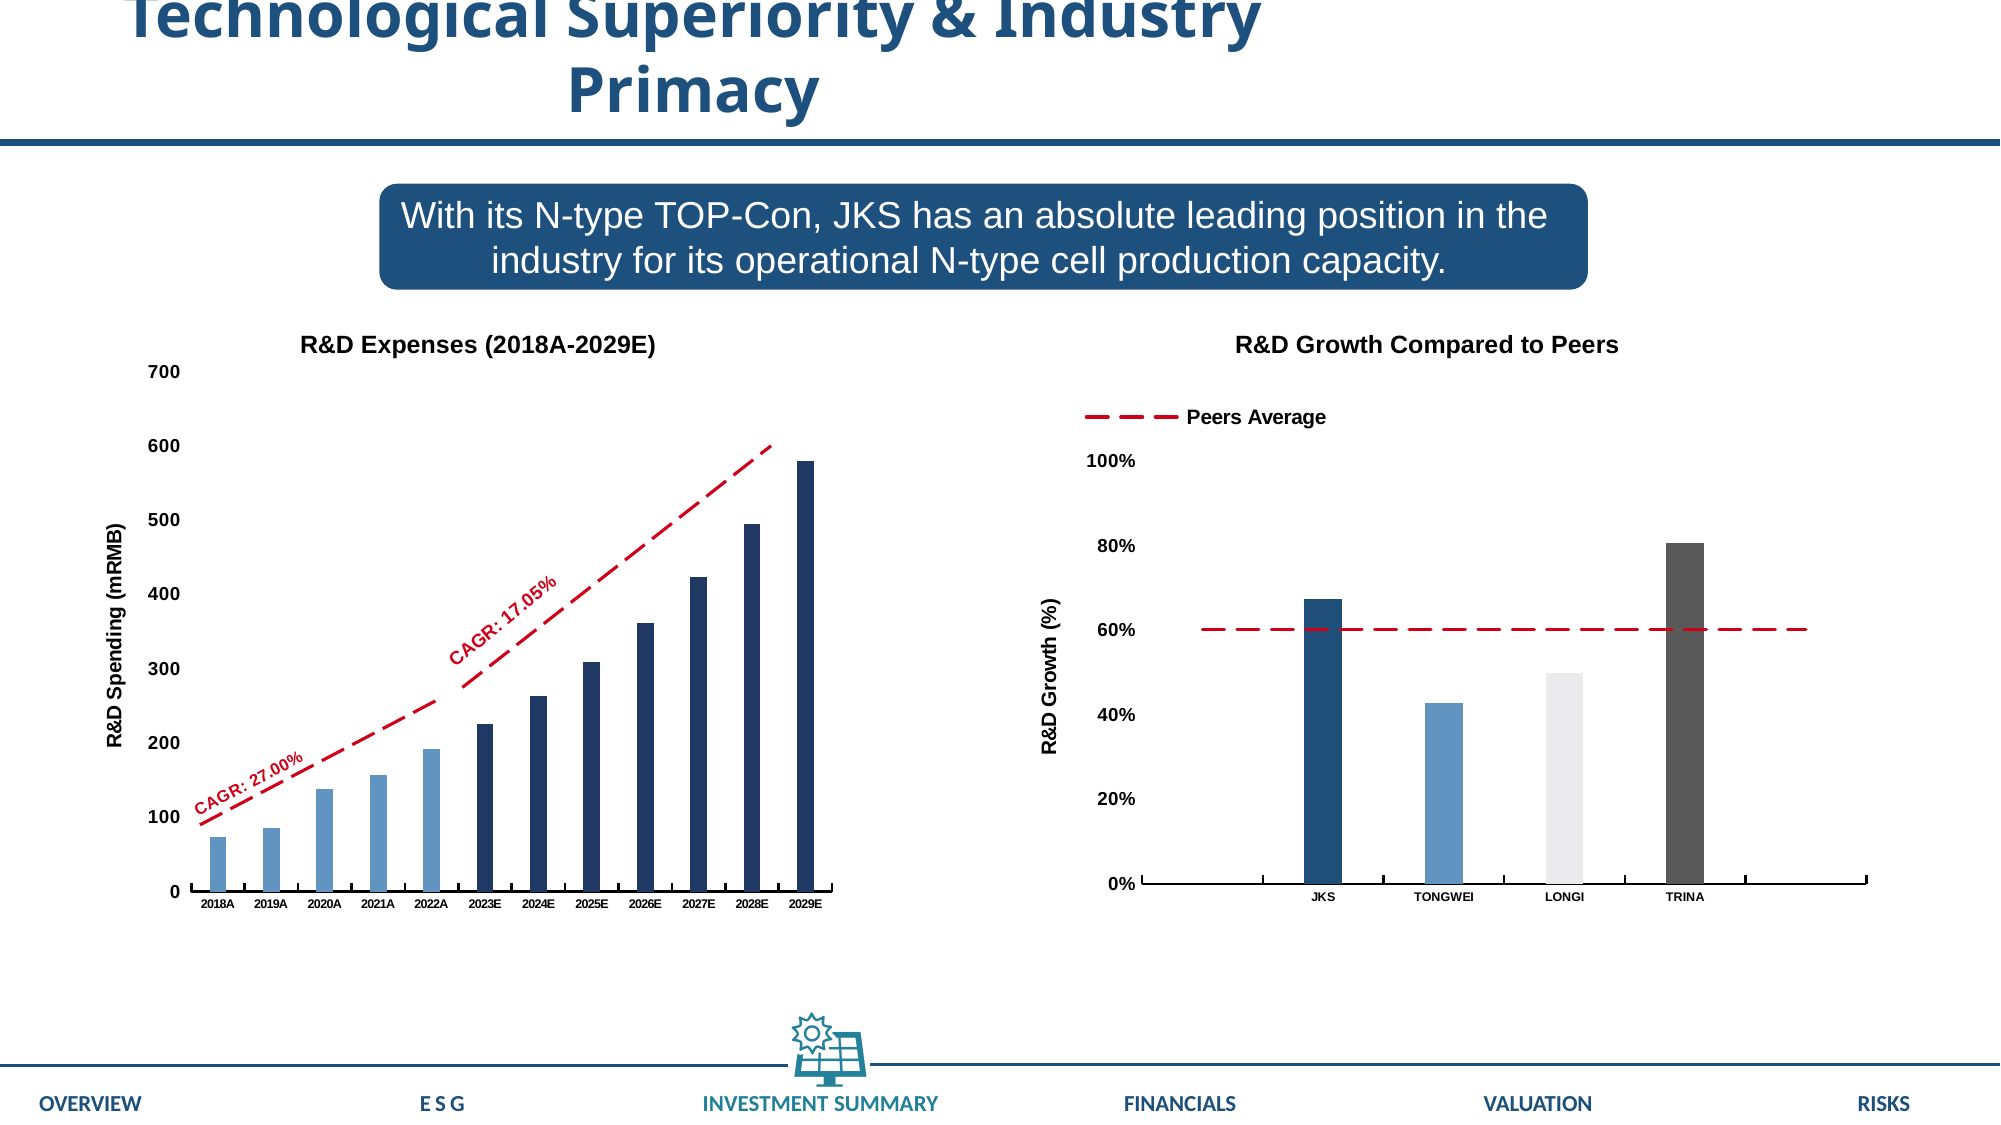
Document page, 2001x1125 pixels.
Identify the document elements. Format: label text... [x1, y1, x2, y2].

table_header VALUATION [1328, 1096, 1682, 1125]
table_header FINANCIALS [974, 1096, 1328, 1125]
text_box R&D Expenses (2018A-2029E) [237, 321, 720, 348]
table_header OVERVIEW [0, 1096, 265, 1125]
text_box R&D Growth Compared to Peers [1220, 321, 1707, 367]
text_box Technological Superiority & Industry Primacy [10, 0, 1375, 125]
chart [69, 348, 849, 924]
picture [786, 1007, 871, 1092]
table_header INVESTMENT SUMMARY [619, 1096, 974, 1125]
chart [908, 376, 1878, 1046]
text_box [0, 139, 2000, 146]
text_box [332, 183, 1617, 291]
table_header RISKS [1682, 1096, 2000, 1125]
table_header E S G [265, 1096, 619, 1125]
